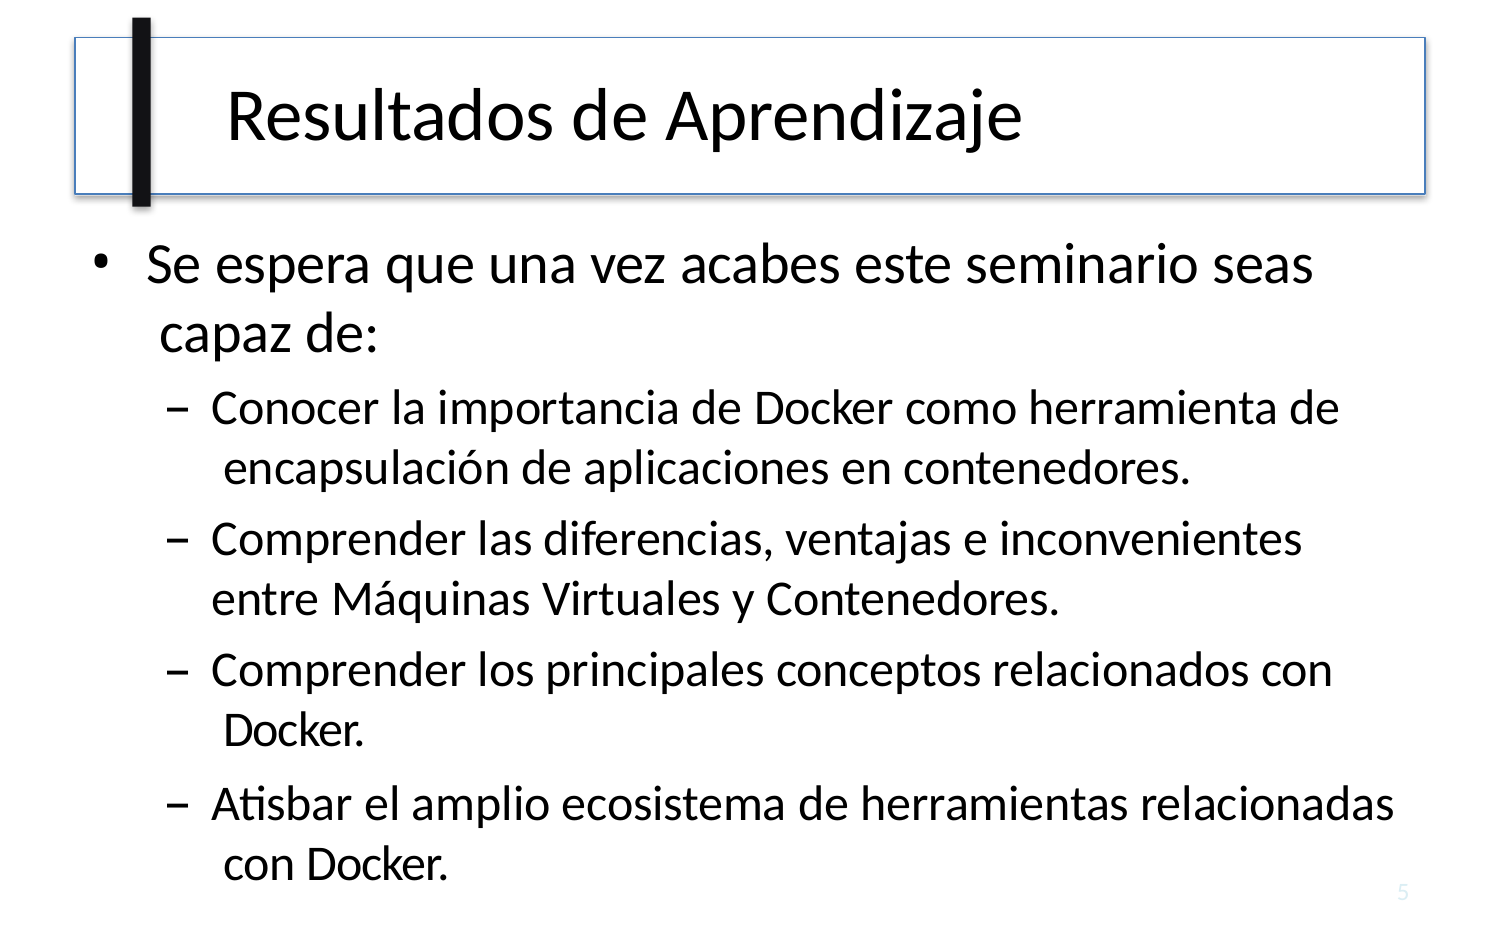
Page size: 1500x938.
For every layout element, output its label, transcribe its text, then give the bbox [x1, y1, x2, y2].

text_box Se espera que una vez acabes este seminario seas capaz de: Conocer la importancia de Docker como herramienta de encapsulación de aplicaciones en contenedores. Comprender las diferencias, ventajas e inconvenientes entre Máquinas Virtuales y Contenedores. Comprender los principales conceptos relacionados con Docker. Atisbar el amplio ecosistema de herramientas relacionadas con Docker. [87, 220, 1406, 891]
text_box 5 [1394, 872, 1412, 905]
title Resultados de Aprendizaje [224, 63, 1031, 220]
picture [66, 13, 1434, 218]
